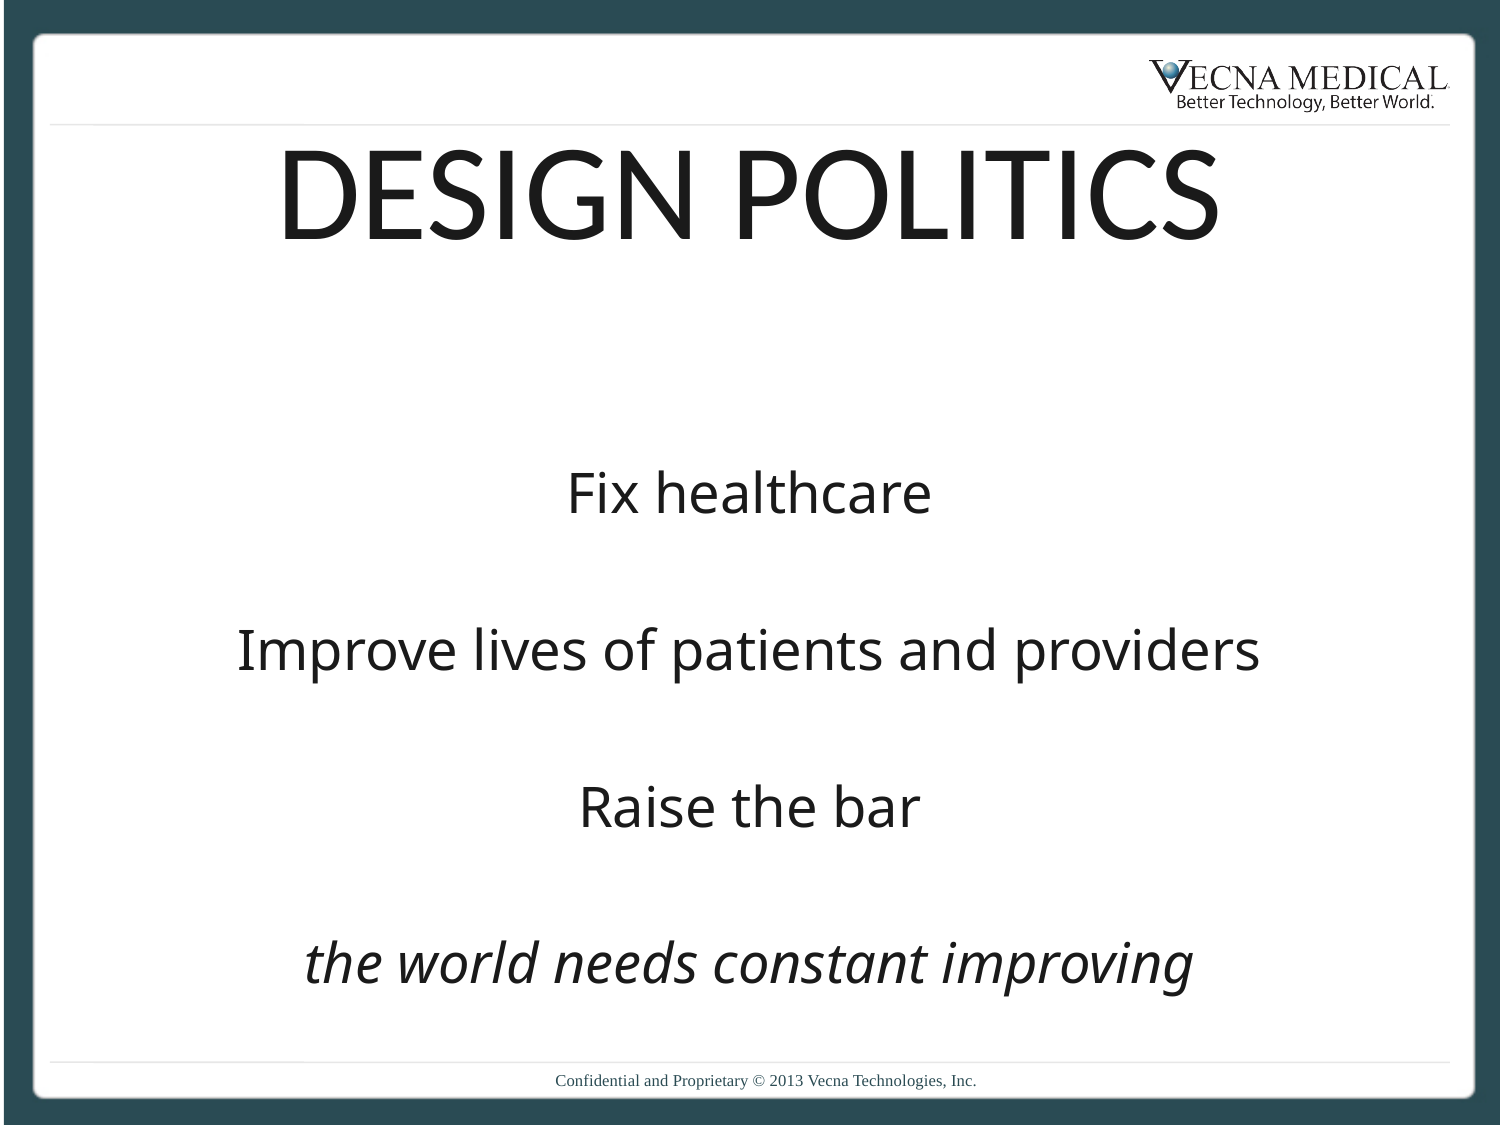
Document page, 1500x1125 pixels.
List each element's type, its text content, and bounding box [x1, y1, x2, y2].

picture [3, 0, 1500, 1125]
list Fix healthcare Improve lives of patients and providers Raise the bar the world needs constant improving [75, 450, 1425, 1005]
title DESIGN POLITICS [98, 43, 1402, 325]
